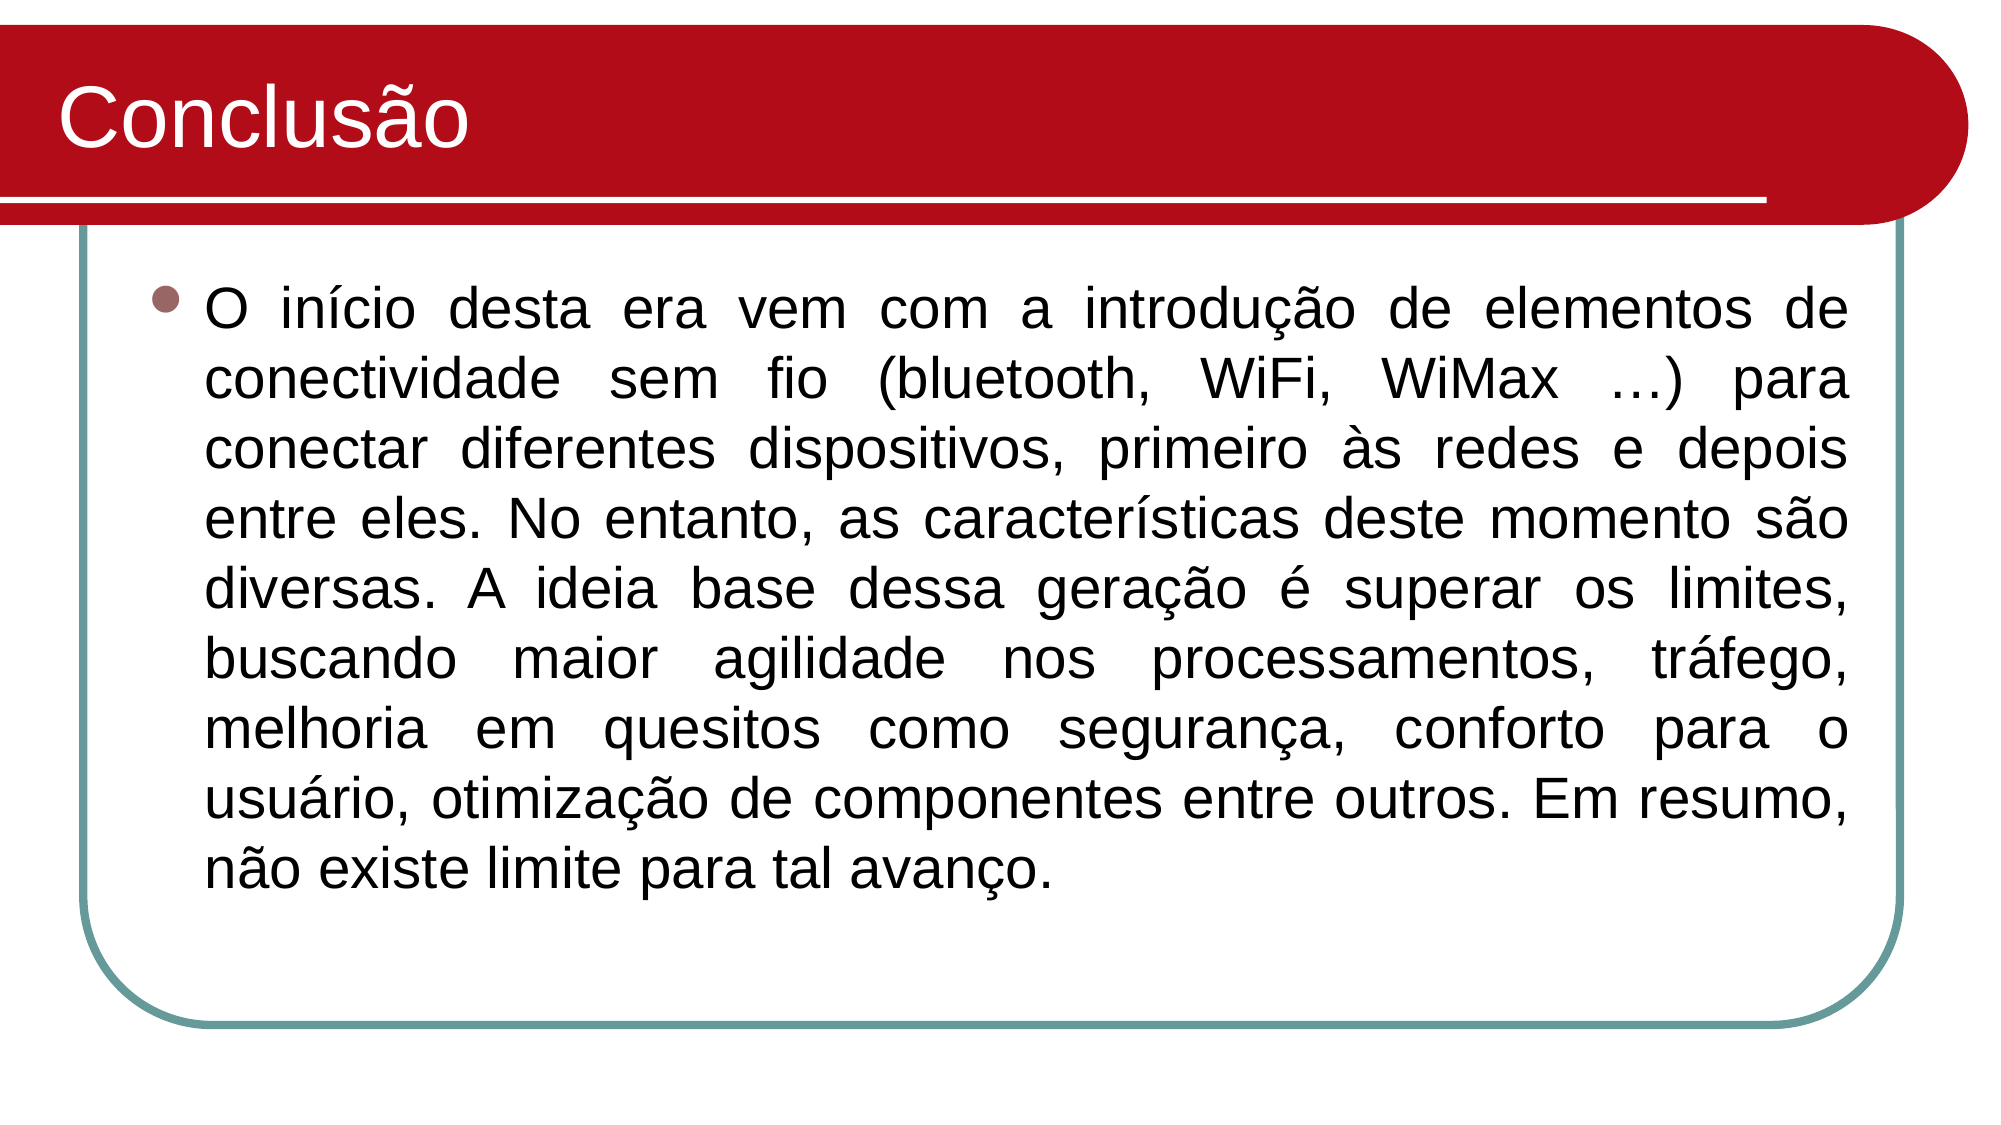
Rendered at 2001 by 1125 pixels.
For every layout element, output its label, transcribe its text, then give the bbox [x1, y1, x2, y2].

list O início desta era vem com a introdução de elementos de conectividade sem fio (bluetooth, WiFi, WiMax …) para conectar diferentes dispositivos, primeiro às redes e depois entre eles. No entanto, as características deste momento são diversas. A ideia base dessa geração é superar os limites, buscando maior agilidade nos processamentos, tráfego, melhoria em quesitos como segurança, conforto para o usuário, otimização de componentes entre outros. Em resumo, não existe limite para tal avanço. [133, 262, 1867, 988]
title Conclusão [42, 37, 1796, 188]
